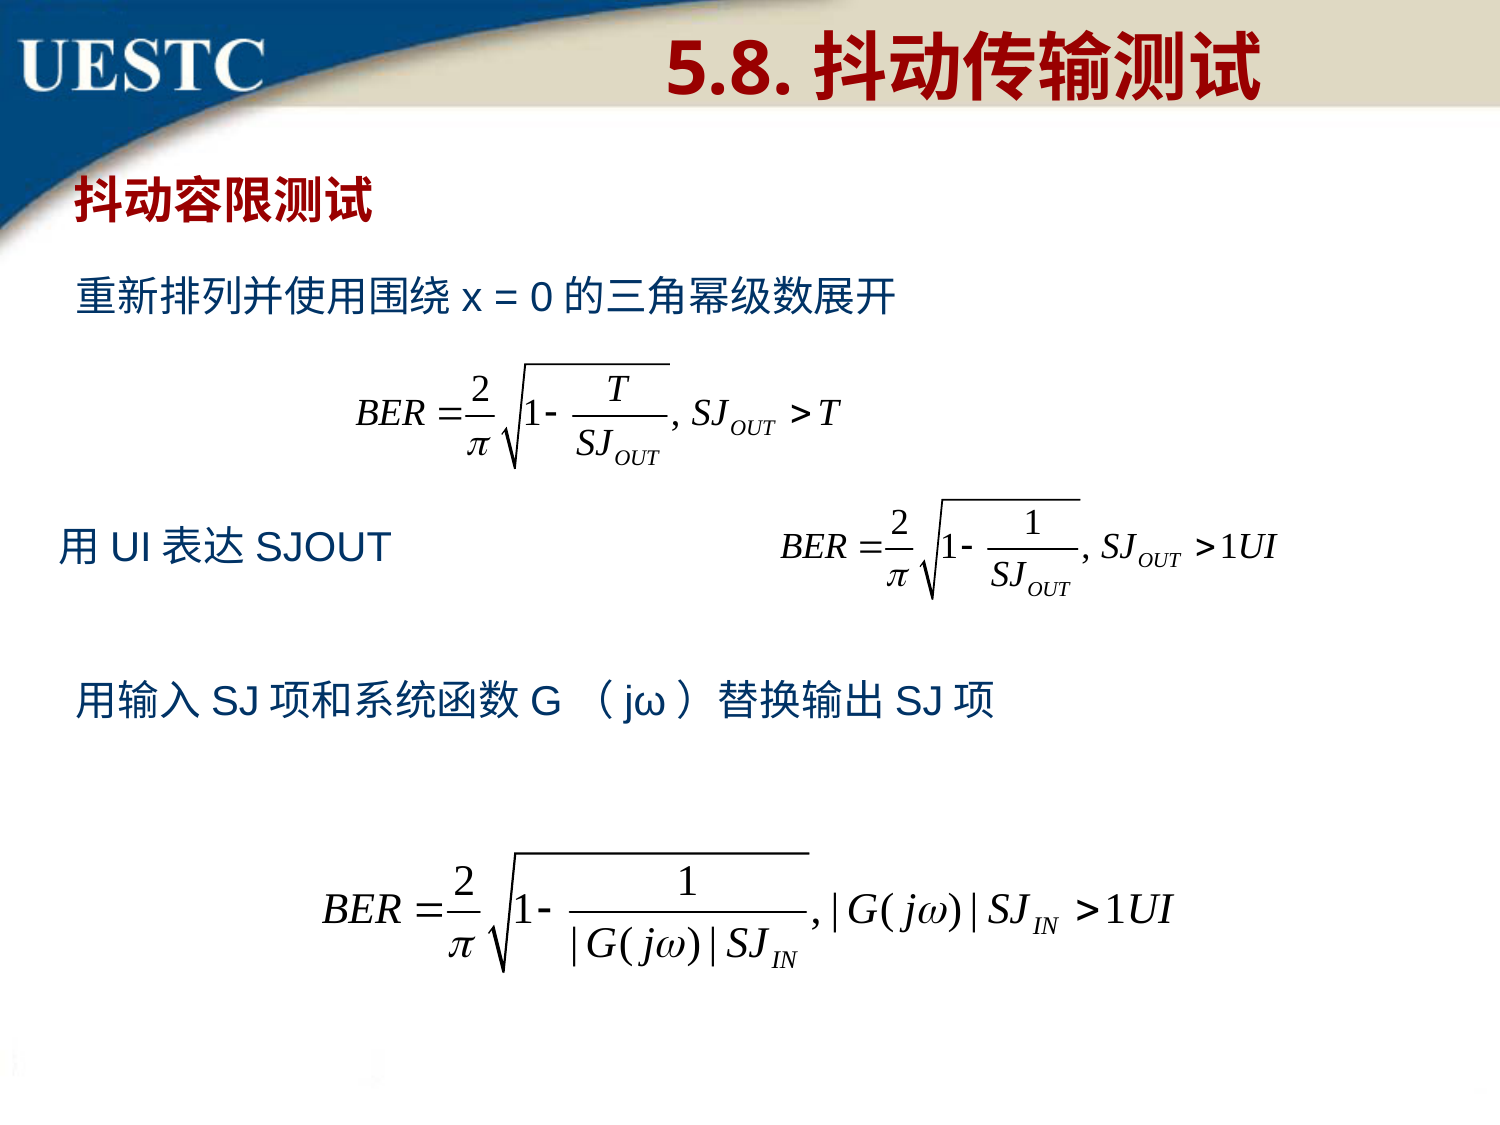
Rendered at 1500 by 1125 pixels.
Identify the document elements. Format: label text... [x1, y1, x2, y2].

text_box 重新排列并使用围绕x = 0的三角幂级数展开 [61, 261, 1459, 327]
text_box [348, 354, 852, 477]
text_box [773, 490, 1288, 608]
picture [0, 0, 1500, 1125]
text_box 5.8.抖动传输测试 [442, 0, 1485, 141]
text_box 用UI表达SJOUT [43, 511, 407, 577]
text_box 用输入SJ项和系统函数G（jω）替换输出SJ项 [61, 666, 1382, 732]
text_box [313, 842, 1187, 982]
text_box 抖动容限测试 [58, 160, 1382, 236]
